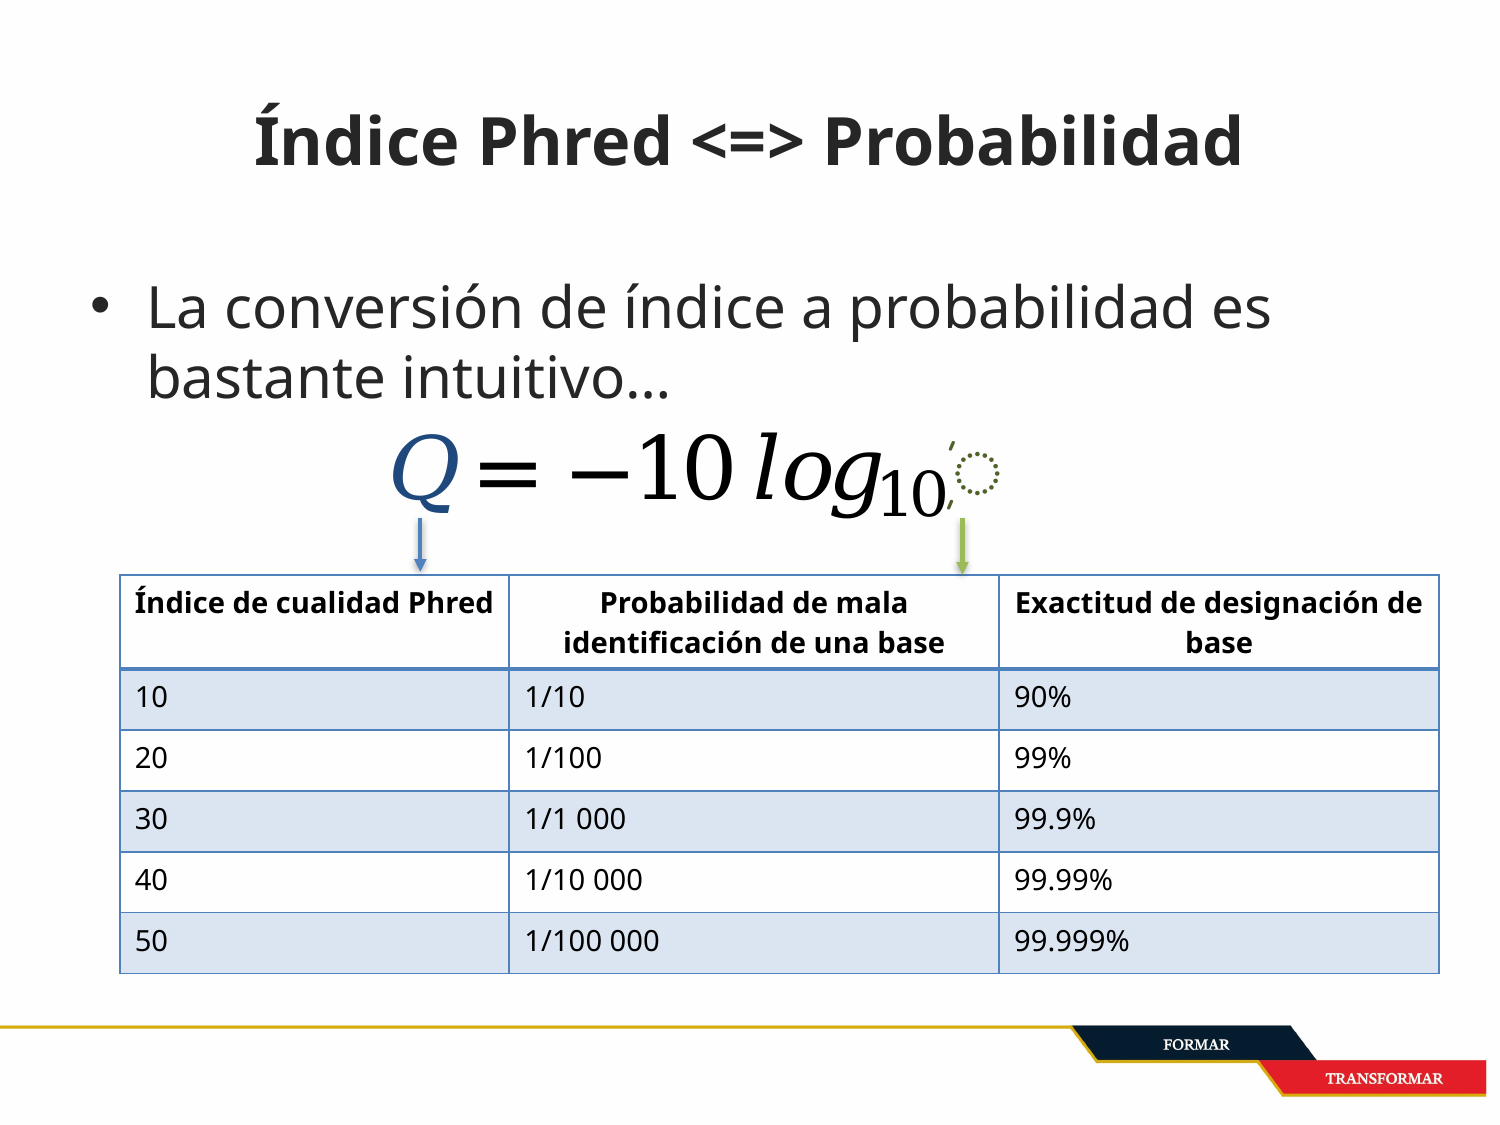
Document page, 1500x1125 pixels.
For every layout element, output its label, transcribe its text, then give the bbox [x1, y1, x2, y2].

picture [0, 0, 1500, 1125]
title Índice Phred <=> Probabilidad [75, 45, 1425, 233]
list La conversión de índice a probabilidad es bastante intuitivo… [75, 262, 1425, 1005]
table_header Probabilidad de mala identificación de una base [510, 576, 998, 667]
table_cell 99% [1000, 731, 1438, 790]
table_header Exactitud de designación de base [1000, 576, 1438, 667]
table_cell 1/10 [510, 671, 998, 729]
table_cell 50 [121, 913, 508, 973]
table_cell 1/10 000 [510, 853, 998, 912]
table_cell 1/100 [510, 731, 998, 790]
table_cell 90% [1000, 671, 1438, 729]
table_header Índice de cualidad Phred [121, 576, 508, 667]
table_cell 10 [121, 671, 508, 729]
table_cell 20 [121, 731, 508, 790]
table_cell 99.9% [1000, 792, 1438, 851]
table_cell 30 [121, 792, 508, 851]
table_cell 40 [121, 853, 508, 912]
table_cell 1/100 000 [510, 913, 998, 973]
table_cell 99.99% [1000, 853, 1438, 912]
table_cell 99.999% [1000, 913, 1438, 973]
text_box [277, 415, 1223, 519]
table_cell 1/1 000 [510, 792, 998, 851]
